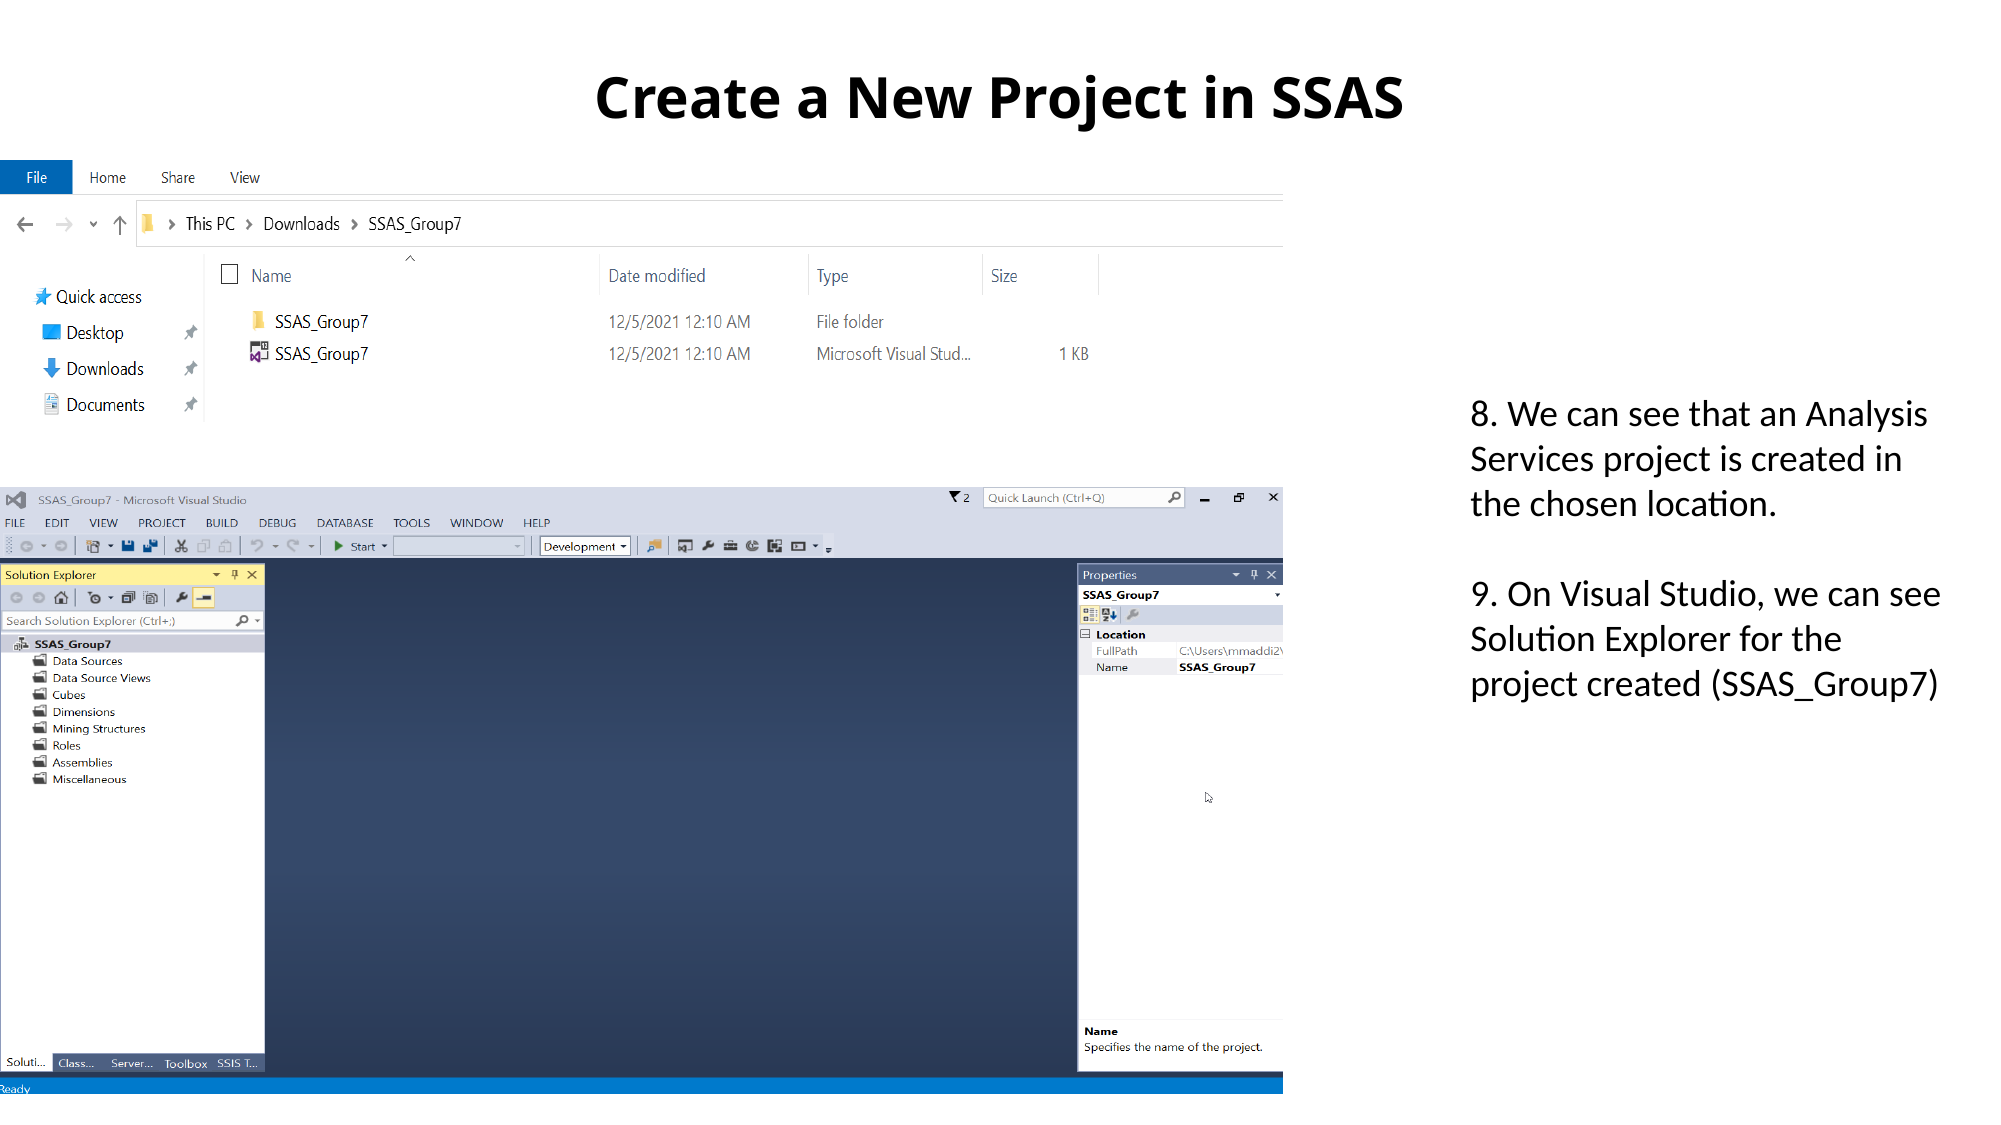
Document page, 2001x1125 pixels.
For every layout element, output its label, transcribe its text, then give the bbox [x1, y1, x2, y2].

picture [0, 160, 1283, 422]
text_box 8. We can see that an Analysis Services project is created in the chosen location. 9. On Visual Studio, we can see Solution Explorer for the project created (SSAS_Group7) [1455, 336, 1970, 712]
title Create a New Project in SSAS [137, 61, 1863, 139]
picture [0, 487, 1283, 1094]
